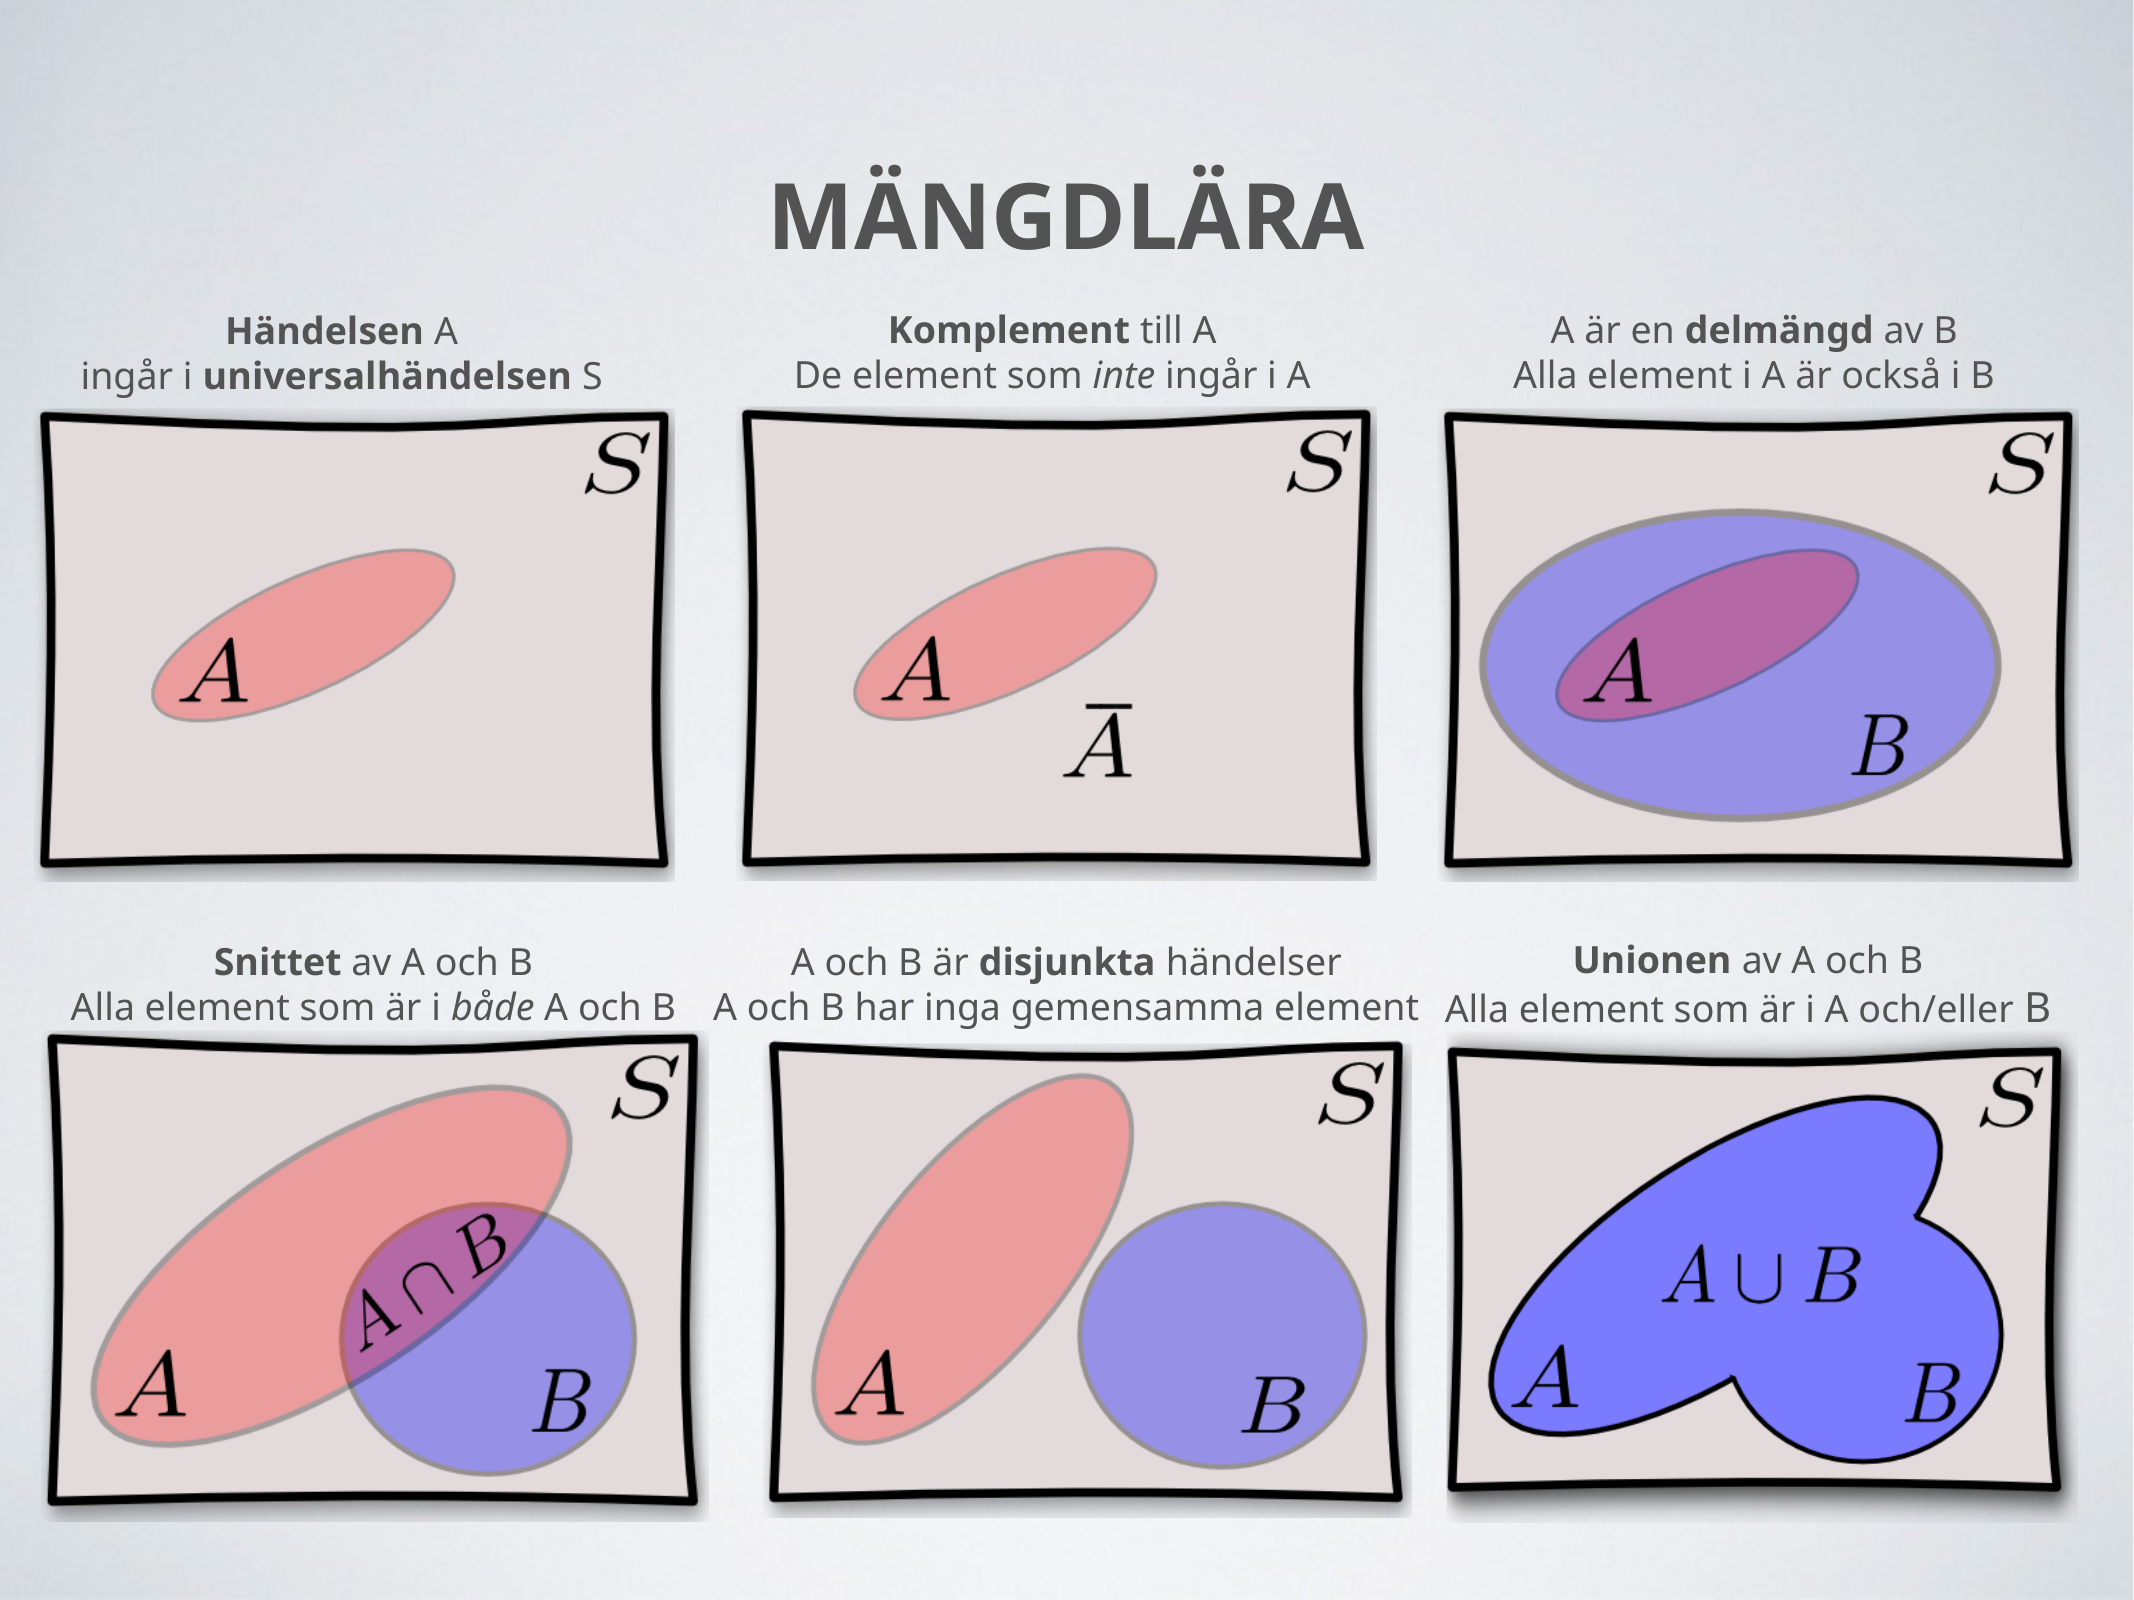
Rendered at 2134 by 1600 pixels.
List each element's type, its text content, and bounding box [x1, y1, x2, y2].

text_box Unionen av A och B Alla element som är i A och/eller B [1436, 927, 2060, 1039]
text_box Händelsen A ingår i universalhändelsen S [72, 298, 611, 401]
text_box Komplement till A De element som inte ingår i A [785, 297, 1320, 400]
text_box Snittet av A och B Alla element som är i både A och B [62, 930, 685, 1023]
text_box A är en delmängd av B Alla element i A är också i B [1504, 297, 2004, 402]
picture [0, 0, 2134, 1600]
title Mängdlära [57, 11, 2076, 413]
text_box A och B är disjunkta händelser A och B har inga gemensamma element [704, 930, 1429, 1037]
